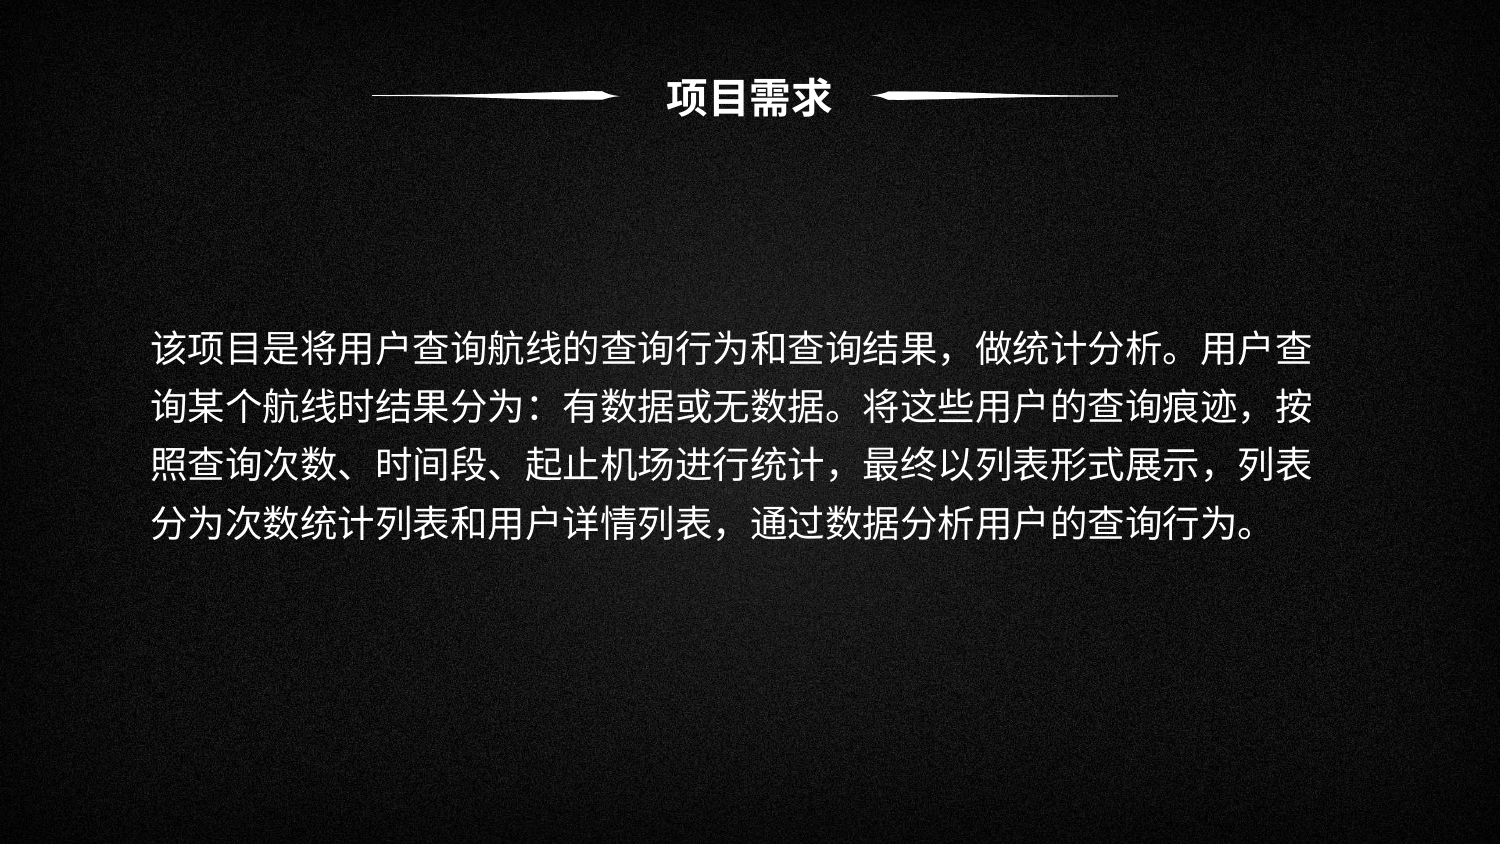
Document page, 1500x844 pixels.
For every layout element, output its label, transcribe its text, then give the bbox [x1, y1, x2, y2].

picture [0, 0, 1500, 844]
text_box 该项目是将用户查询航线的查询行为和查询结果，做统计分析。用户查询某个航线时结果分为：有数据或无数据。将这些用户的查询痕迹，按照查询次数、时间段、起止机场进行统计，最终以列表形式展示，列表分为次数统计列表和用户详情列表，通过数据分析用户的查询行为。 [135, 303, 1365, 553]
text_box 项目需求 [584, 71, 916, 123]
